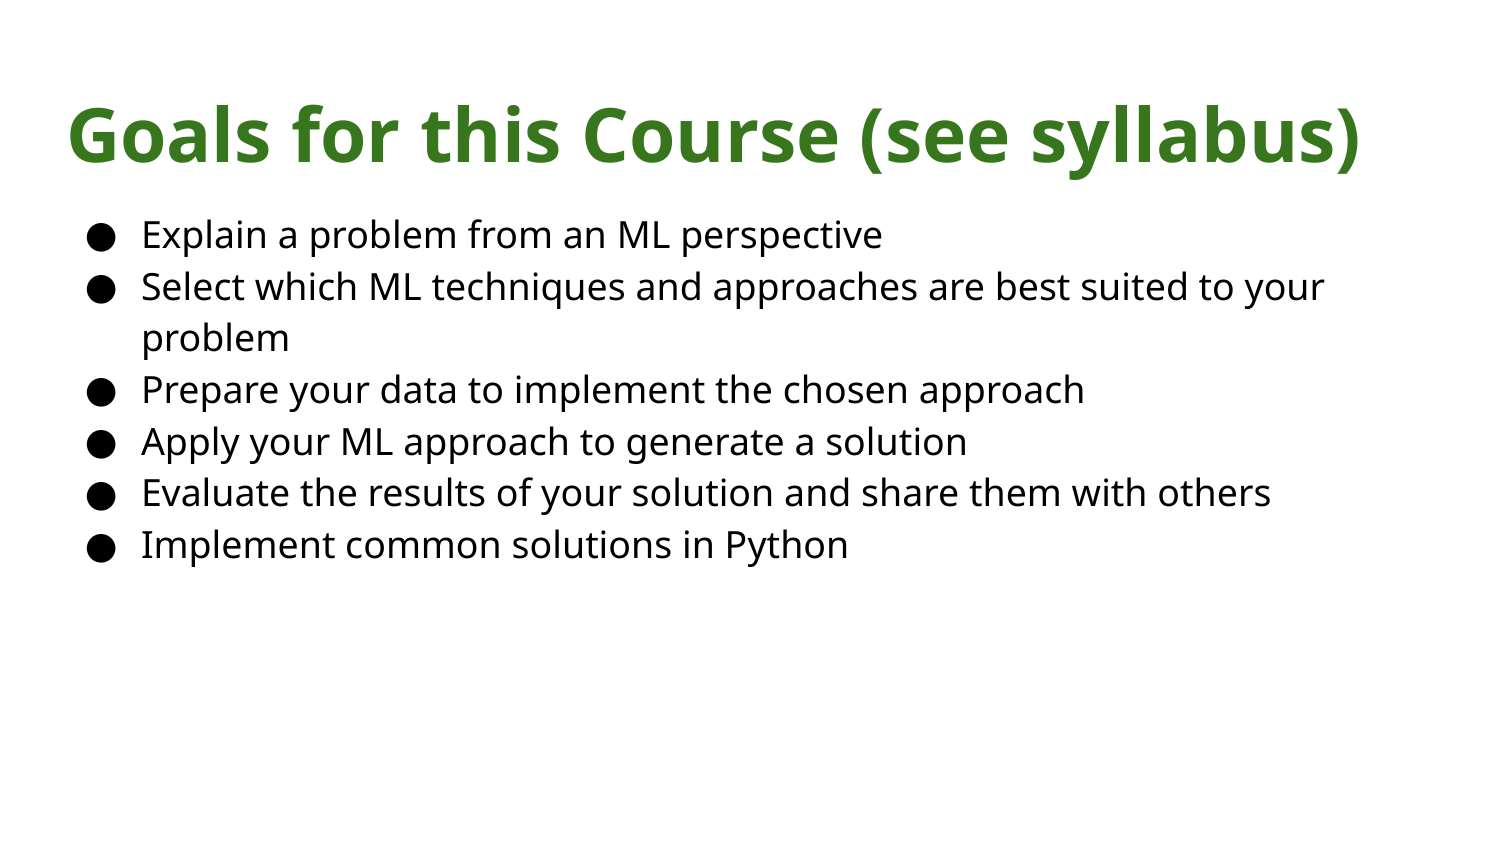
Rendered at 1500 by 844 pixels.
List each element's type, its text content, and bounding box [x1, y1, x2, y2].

list Explain a problem from an ML perspective Select which ML techniques and approaches are best suited to your problem Prepare your data to implement the chosen approach Apply your ML approach to generate a solution Evaluate the results of your solution and share them with others Implement common solutions in Python [51, 189, 1449, 750]
title Goals for this Course (see syllabus) [51, 72, 1449, 167]
